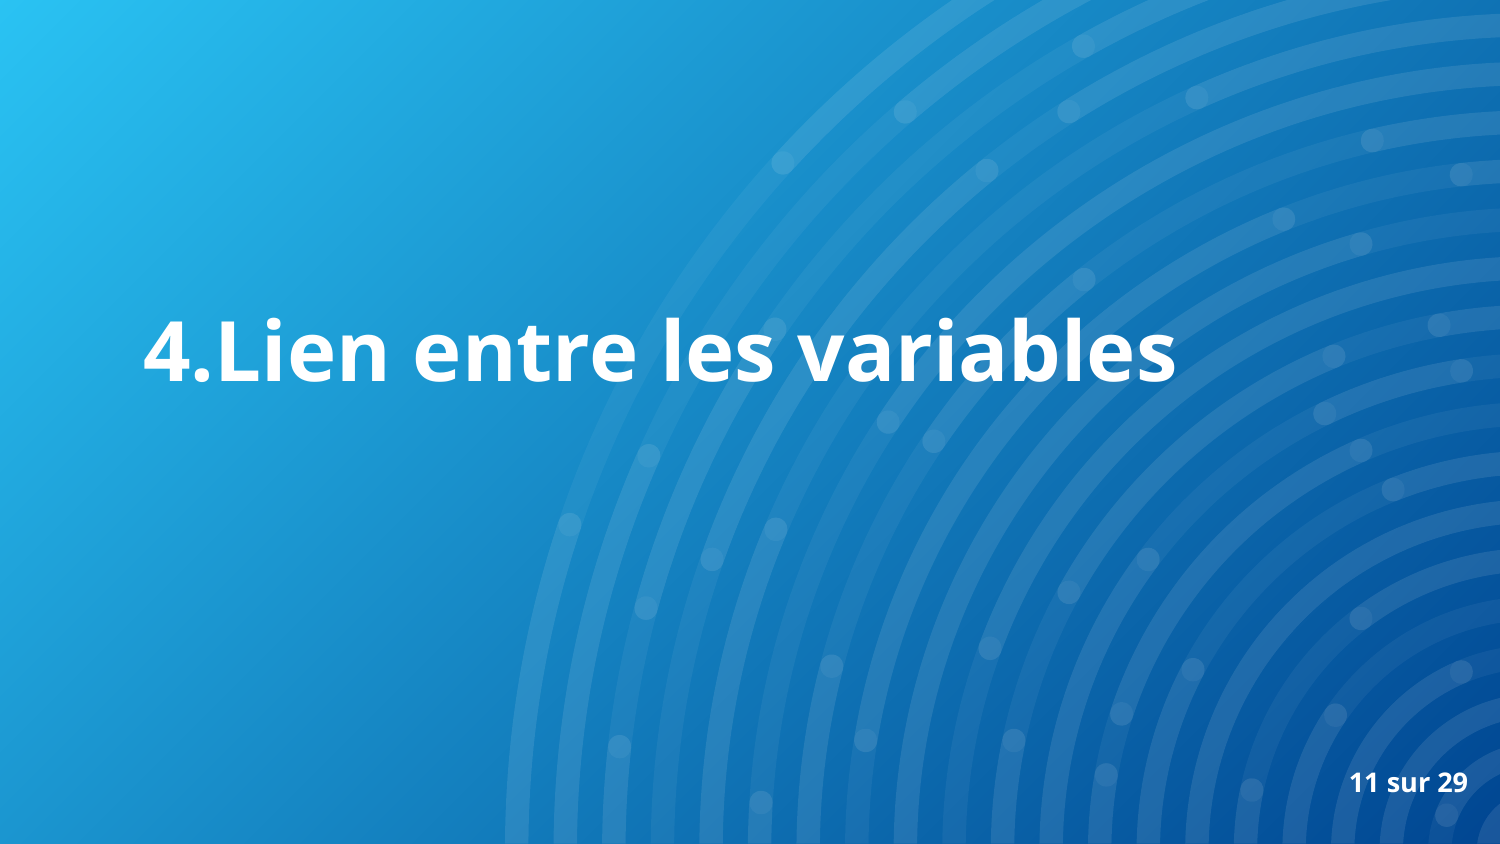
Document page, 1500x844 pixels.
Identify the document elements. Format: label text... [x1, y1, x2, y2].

text_box 11 sur 29 [1309, 751, 1469, 817]
text_box 4.Lien entre les variables [128, 290, 1194, 441]
